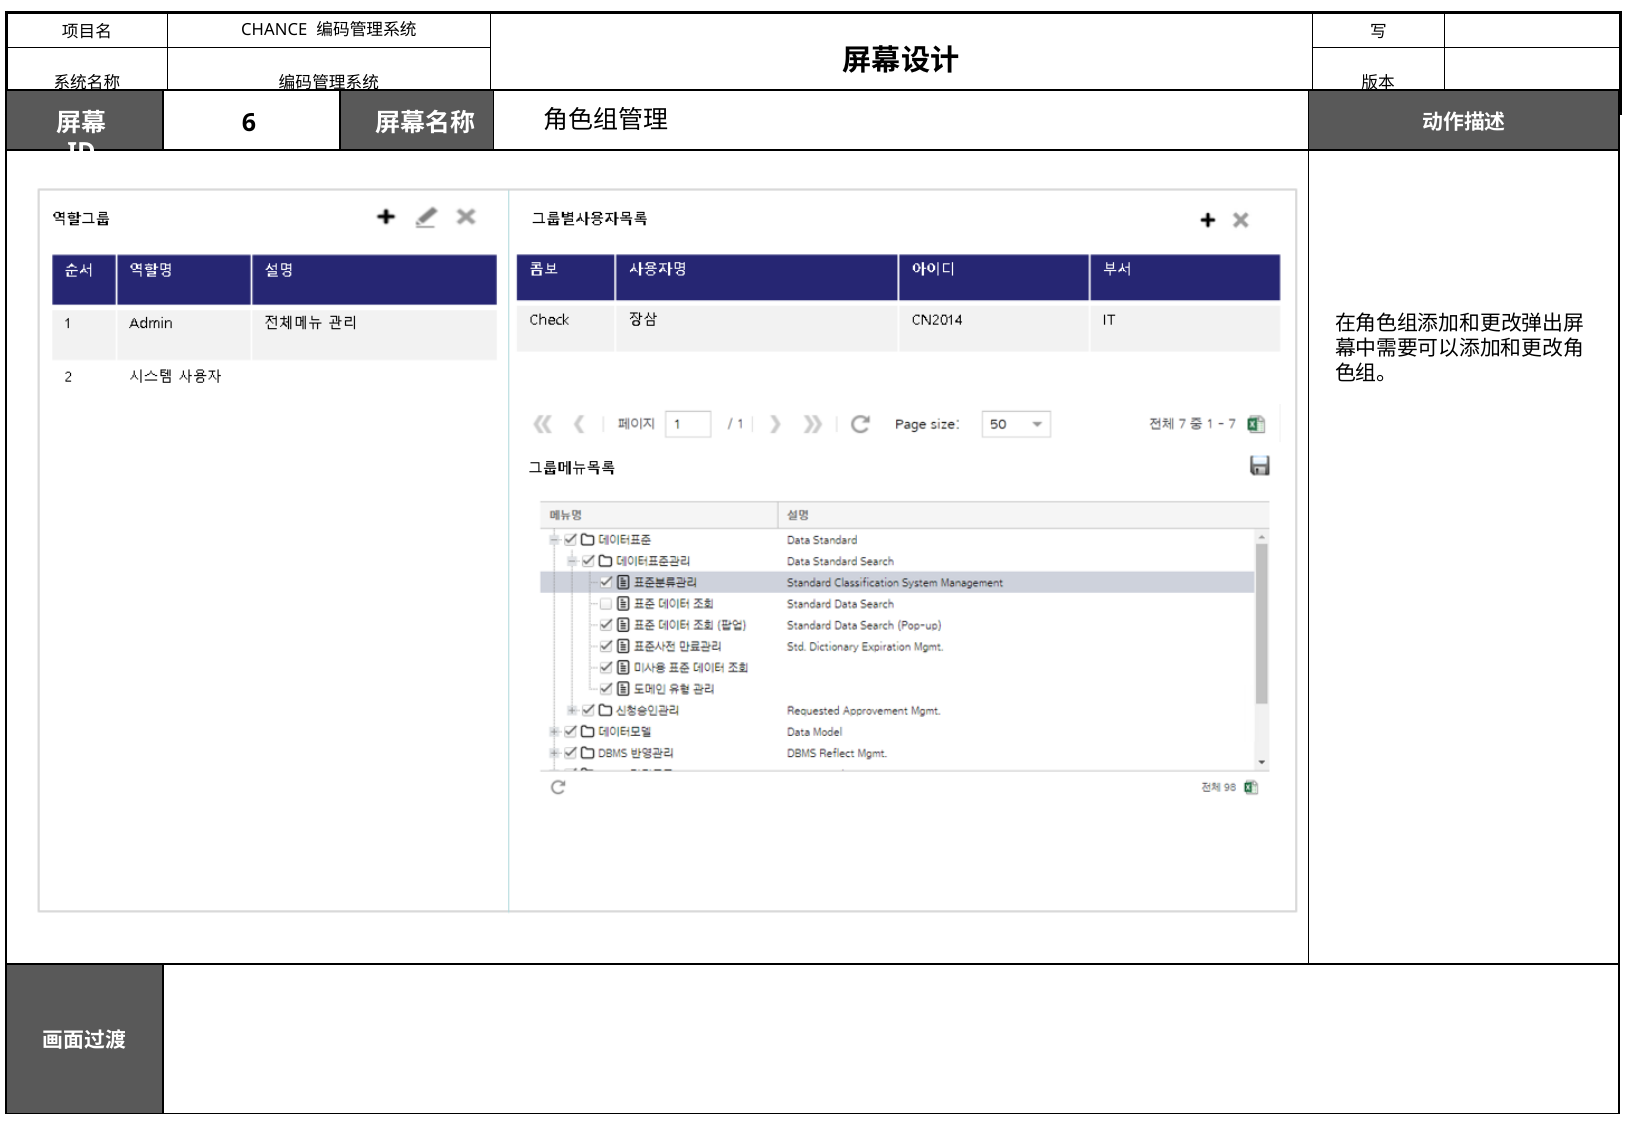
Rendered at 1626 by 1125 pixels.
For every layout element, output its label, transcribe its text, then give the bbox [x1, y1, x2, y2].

picture [32, 184, 1303, 918]
text_box 6 [198, 98, 300, 144]
text_box 屏幕 ID [23, 98, 140, 174]
text_box 在角色组添加和更改弹出屏幕中需要可以添加和更改角色组。 [1320, 302, 1604, 393]
text_box 角色组管理 [528, 96, 1002, 141]
text_box 屏幕名称 [354, 98, 497, 144]
